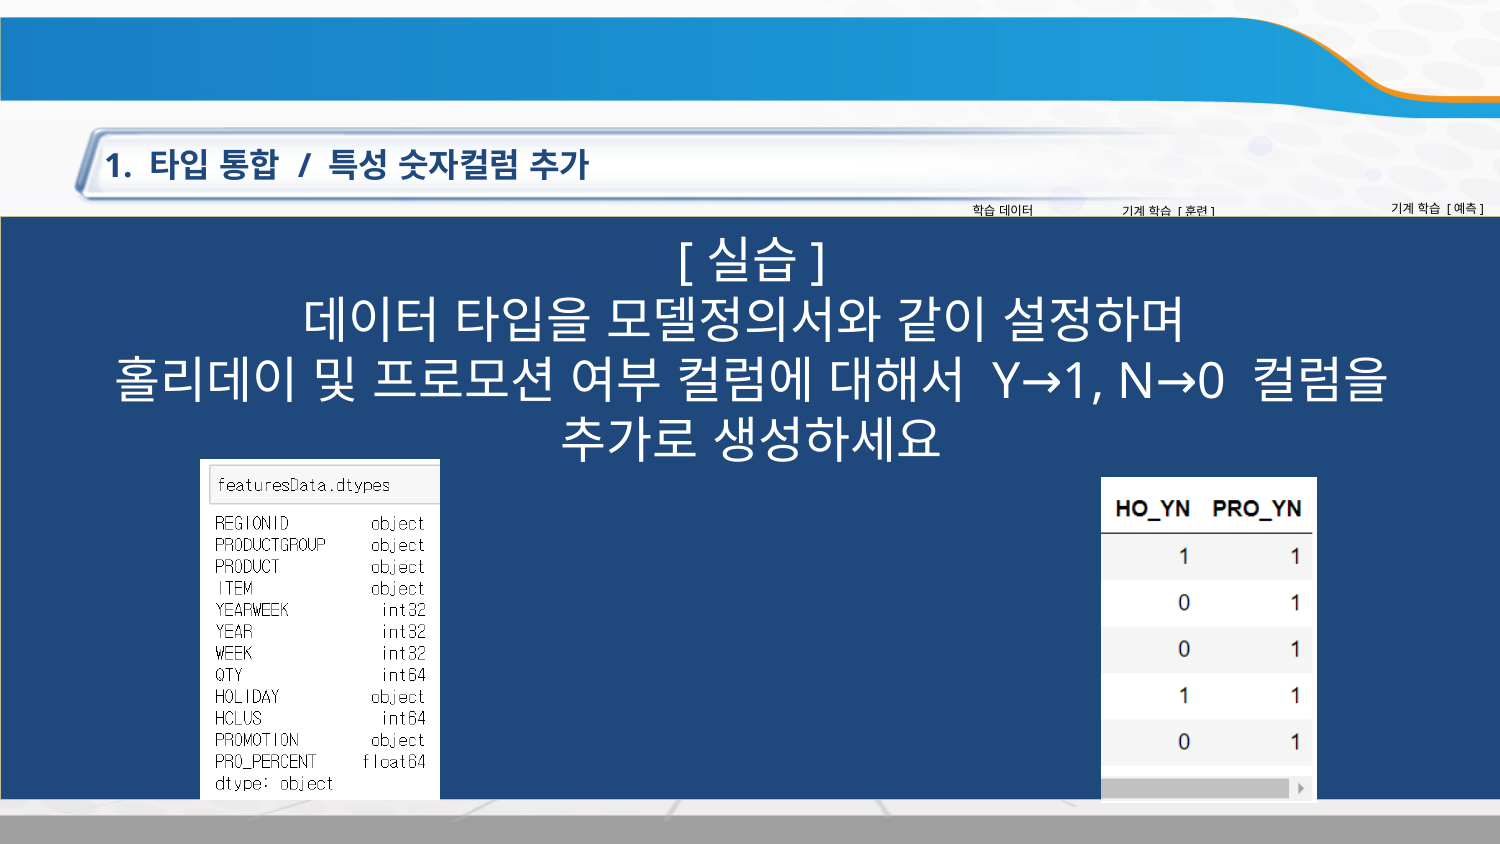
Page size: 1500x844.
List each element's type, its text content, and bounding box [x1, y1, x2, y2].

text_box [728, 193, 1500, 371]
text_box 4-2. 실습 (지도학습-Regression) [29, 0, 1175, 103]
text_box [74, 126, 1289, 208]
picture [0, 0, 1500, 216]
picture [0, 432, 1500, 844]
text_box [실습] 데이터 타입을 모델정의서와 같이 설정하며 홀리데이 및 프로모션 여부 컬럼에 대해서 Y→1, N→0 컬럼을 추가로 생성하세요 [0, 216, 1500, 800]
